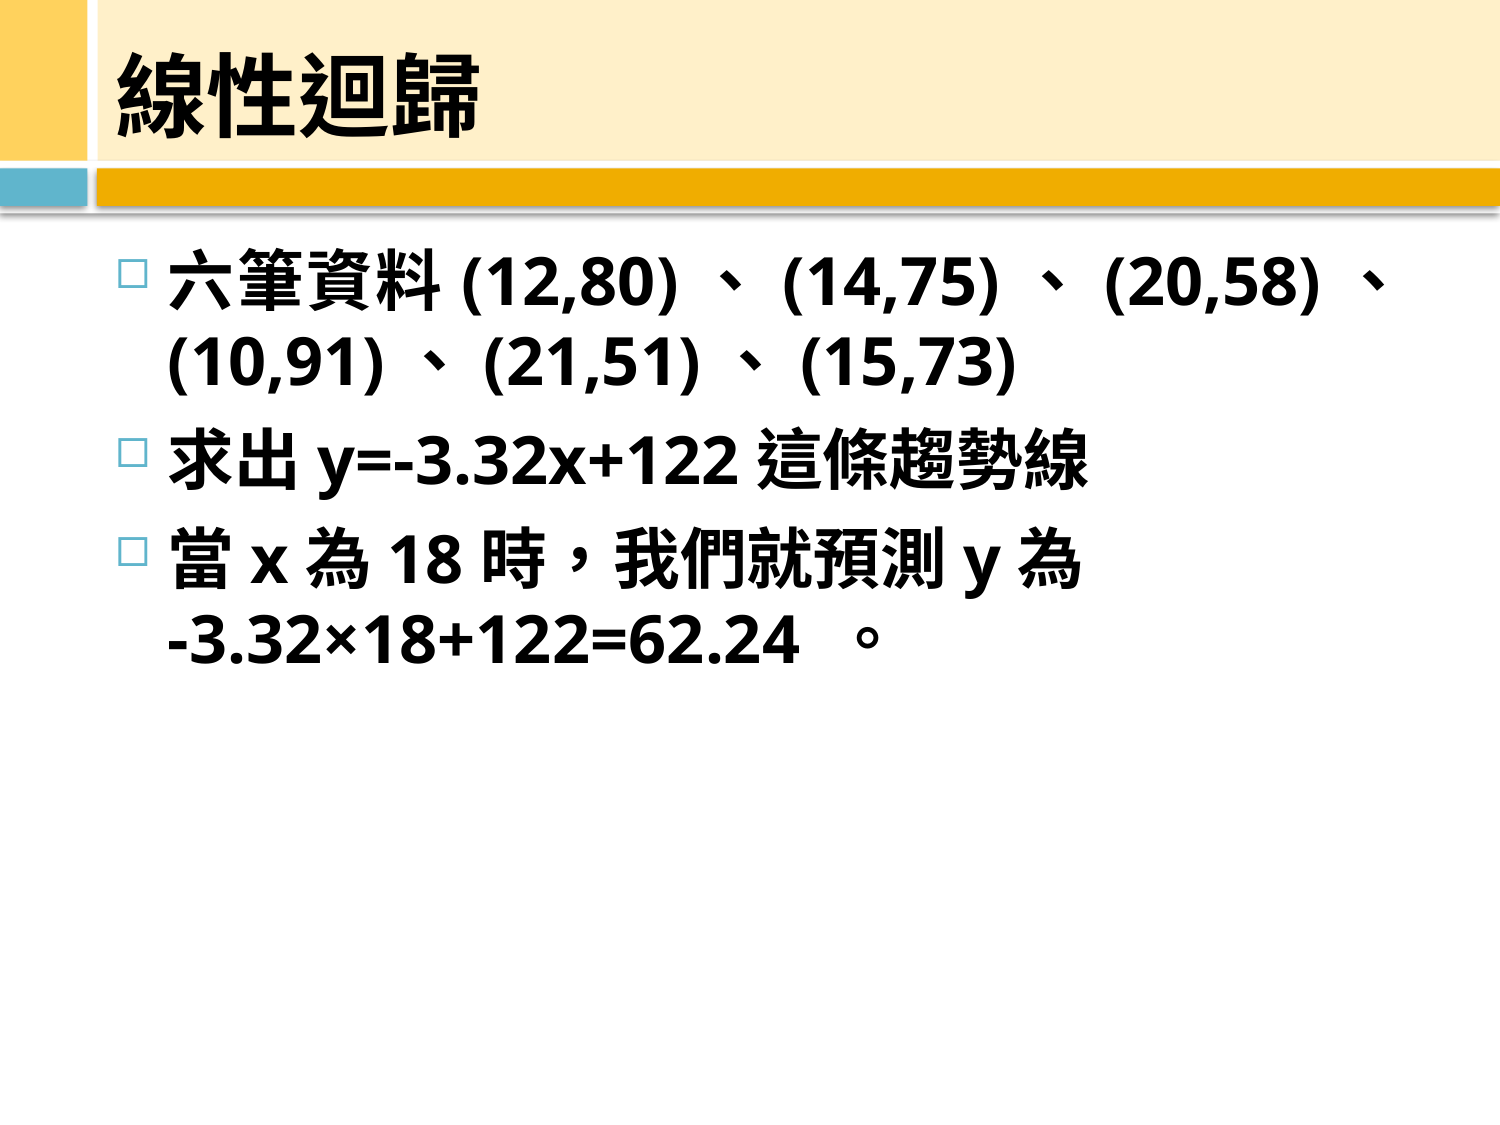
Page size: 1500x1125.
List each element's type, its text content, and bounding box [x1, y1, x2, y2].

title 線性迴歸 [100, 26, 1438, 161]
list 六筆資料(12,80)、(14,75)、(20,58)、(10,91)、(21,51)、(15,73) 求出y=-3.32x+122這條趨勢線 當x為18時，我們就預測y為 -3.32×18+122=62.24 。 [100, 231, 1438, 1024]
